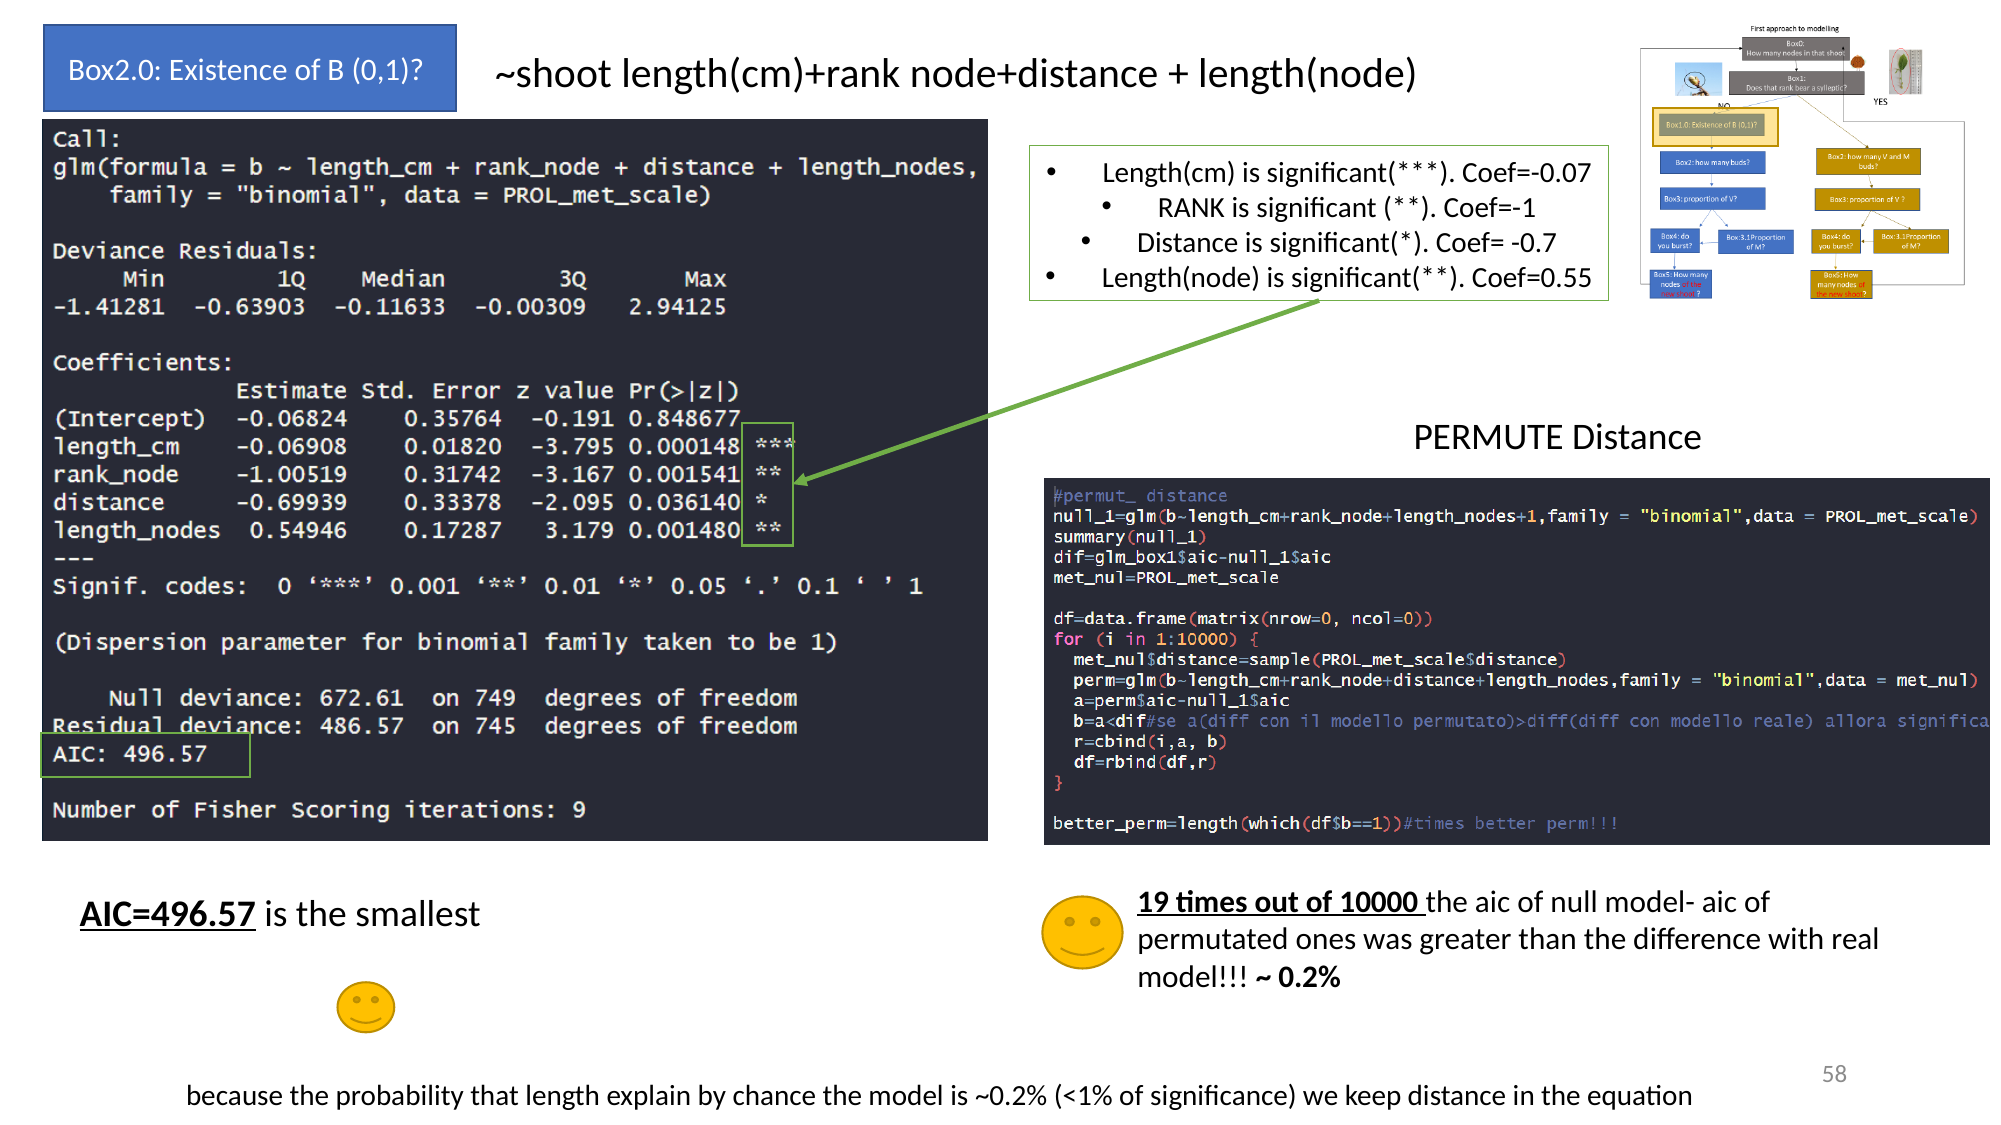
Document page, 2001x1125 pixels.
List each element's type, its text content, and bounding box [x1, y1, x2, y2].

text_box ~shoot length(cm)+rank node+distance + length(node) [480, 38, 1495, 103]
slide_number 58 [1412, 1042, 1863, 1103]
text_box [1041, 895, 1124, 970]
text_box 19 times out of 10000 the aic of null model- aic of permutated ones was greater than the difference with real model!!! ~ 0.2% [1122, 873, 1942, 1001]
text_box AIC=496.57 is the smallest [64, 881, 938, 941]
text_box Length(cm) is significant(***). Coef=-0.07 RANK is significant (**). Coef=-1 Distance is significant(*). Coef= -0.7 Length(node) is significant(**). Coef=0.55 [1029, 145, 1609, 301]
picture [1609, 18, 1990, 305]
text_box because the probability that length explain by chance the model is ~0.2% (<1% of significance) we keep distance in the equation [112, 1069, 1768, 1119]
picture [42, 119, 988, 841]
text_box PERMUTE Distance [1398, 404, 1900, 465]
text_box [792, 337, 1320, 485]
text_box [336, 981, 396, 1034]
text_box Box2.0: Existence of B (0,1)? [43, 24, 457, 112]
picture [1044, 478, 1990, 845]
